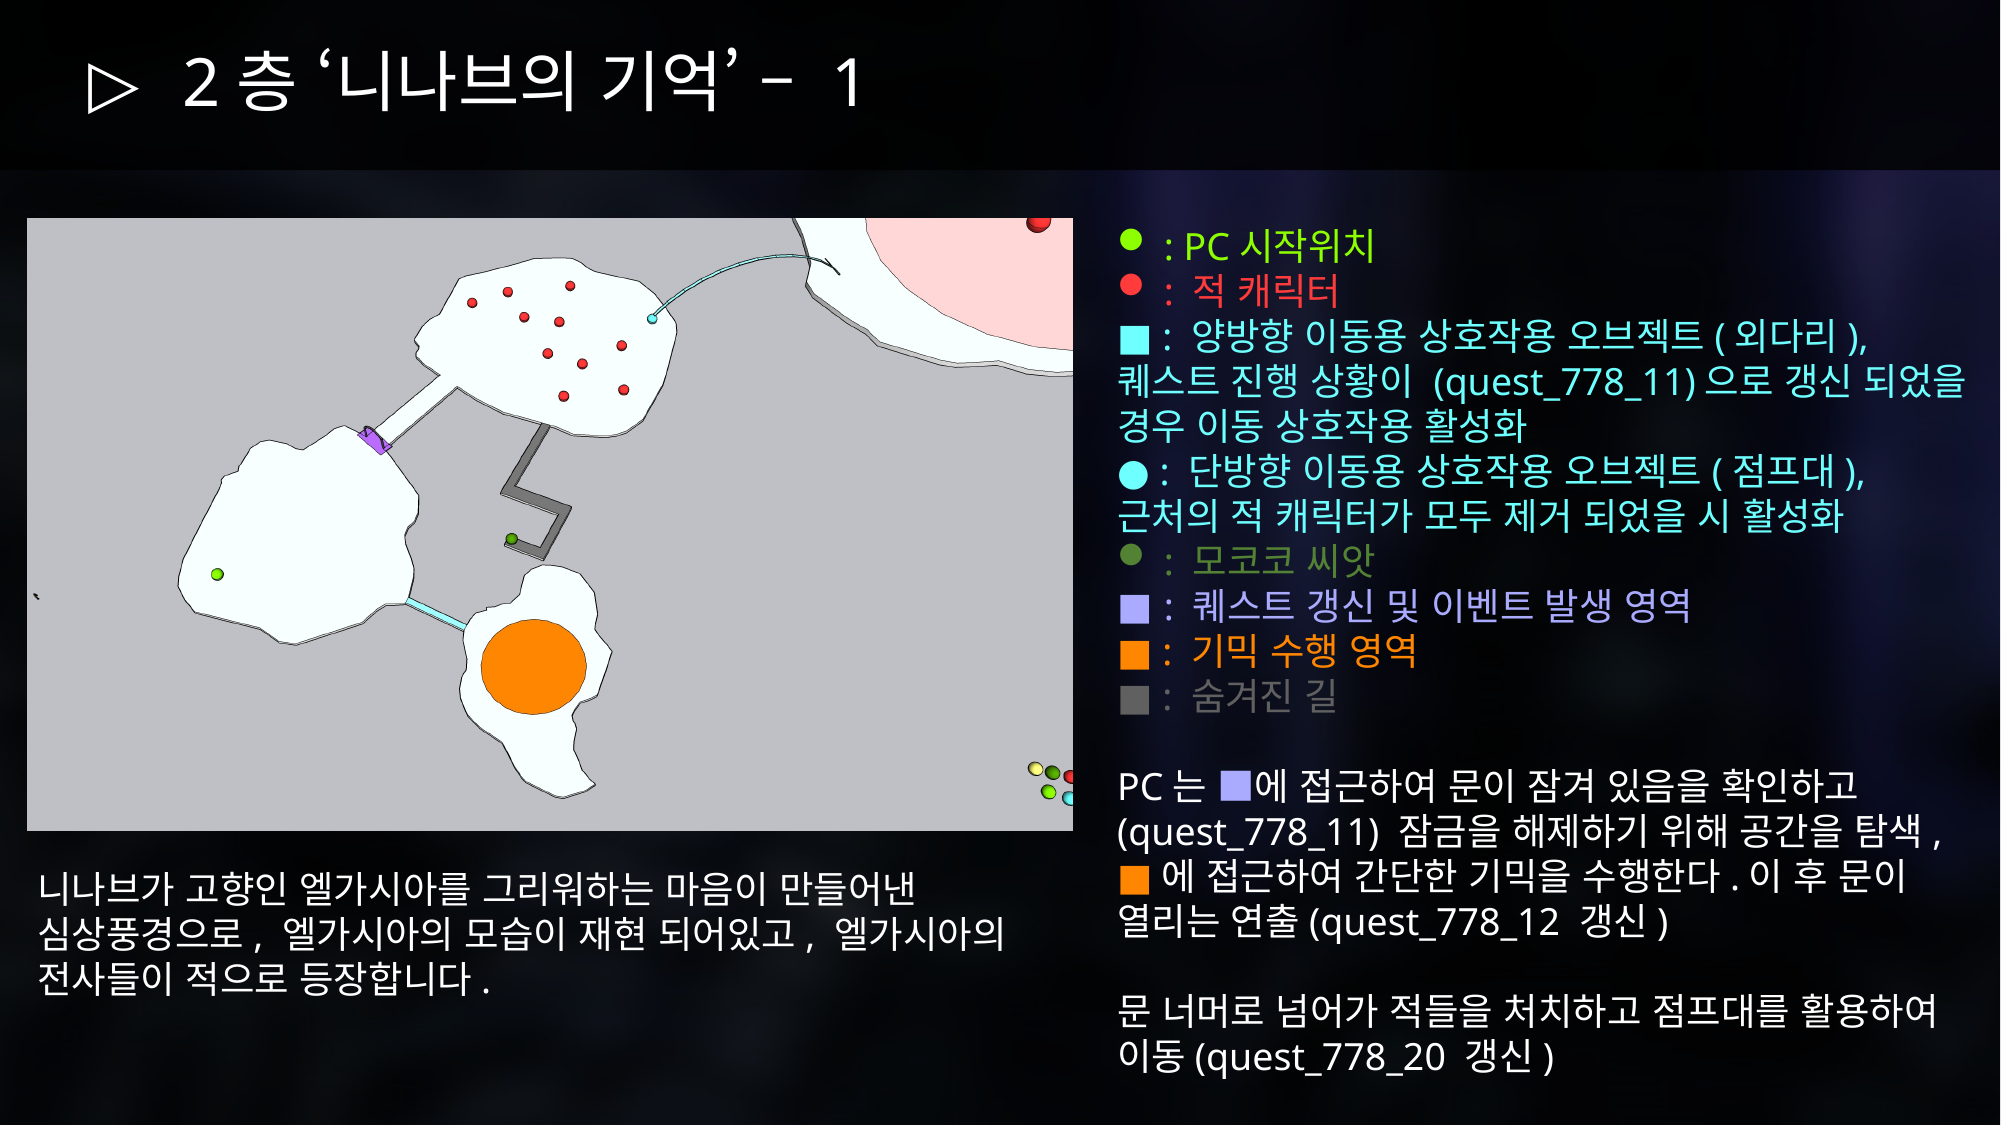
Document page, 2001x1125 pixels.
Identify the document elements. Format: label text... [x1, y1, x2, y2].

title 2층 ‘니나브의 기억’ – 1 [0, 0, 2000, 171]
picture [0, 0, 2001, 1125]
text_box 니나브가 고향인 엘가시아를 그리워하는 마음이 만들어낸 심상풍경으로, 엘가시아의 모습이 재현 되어있고, 엘가시아의 전사들이 적으로 등장합니다. [22, 858, 1080, 1009]
text_box : PC시작위치 : 적 캐릭터 ■ : 양방향 이동용 상호작용 오브젝트(외다리), 퀘스트 진행 상황이 (quest_778_11)으로 갱신 되었을 경우 이동 상호작용 활성화 ● : 단방향 이동용 상호작용 오브젝트(점프대), 근처의 적 캐릭터가 모두 제거 되었을 시 활성화 : 모코코 씨앗 : 퀘스트 갱신 및 이벤트 발생 영역 ■ : 기믹 수행 영역 ■ : 숨겨진 길 PC는 ■에 접근하여 문이 잠겨 있음을 확인하고(quest_778_11) 잠금을 해제하기 위해 공간을 탐색, ■에 접근하여 간단한 기믹을 수행한다.이 후 문이 열리는 연출(quest_778_12 갱신) 문 너머로 넘어가 적들을 처치하고 점프대를 활용하여 이동(quest_778_20 갱신) [1102, 170, 2000, 1085]
